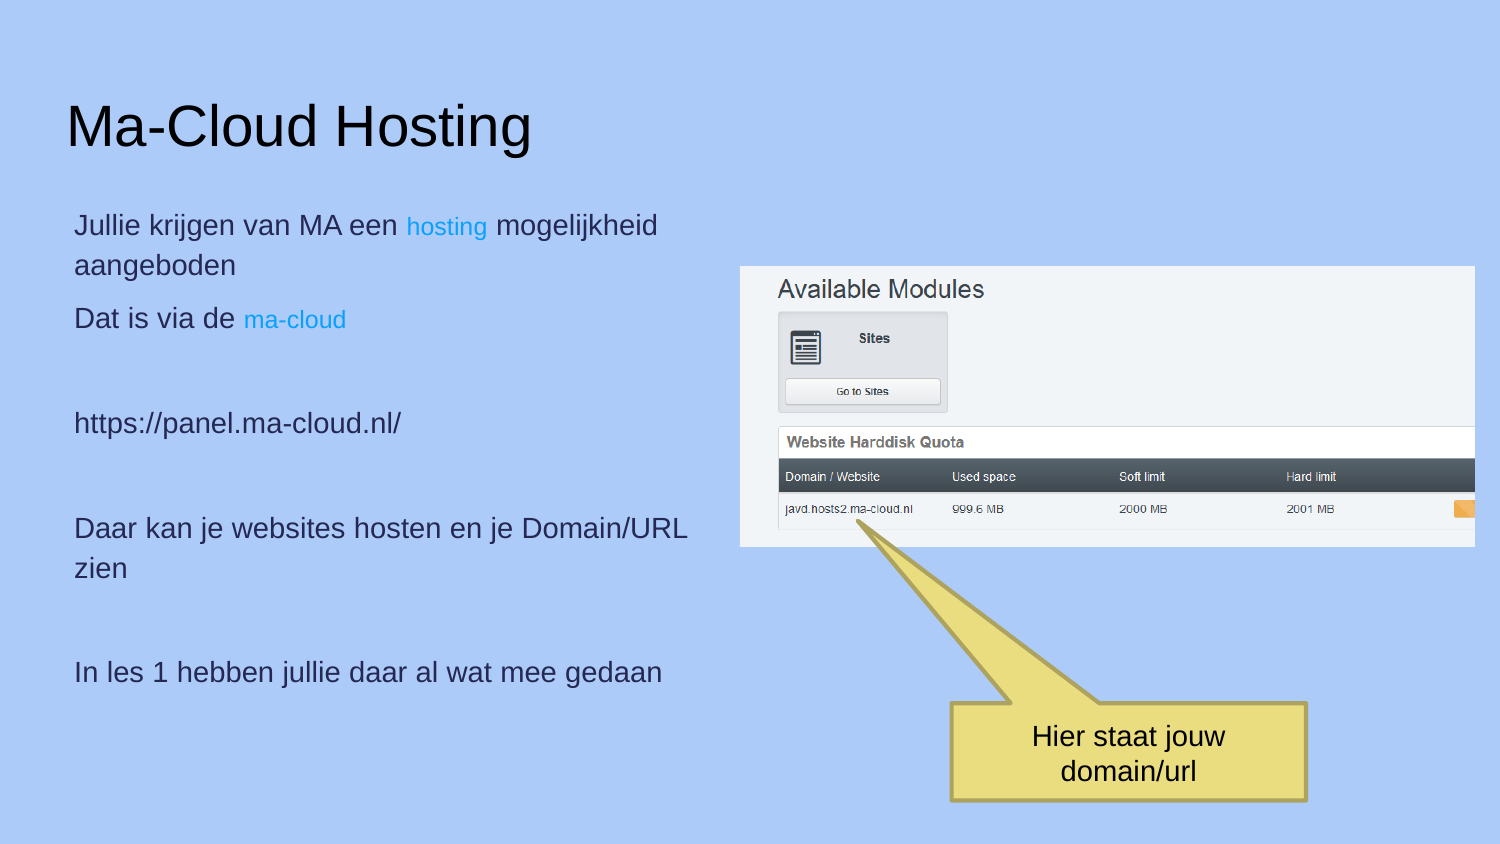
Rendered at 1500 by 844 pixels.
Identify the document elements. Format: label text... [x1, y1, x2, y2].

text_box Hier staat jouw domain/url [884, 556, 1309, 803]
picture [739, 265, 1476, 548]
title Ma-Cloud Hosting [51, 72, 1449, 167]
list Jullie krijgen van MA een hosting mogelijkheid aangeboden Dat is via de ma-cloud https://panel.ma-cloud.nl/ Daar kan je websites hosten en je Domain/URL zien In les 1 hebben jullie daar al wat mee gedaan [59, 186, 716, 820]
